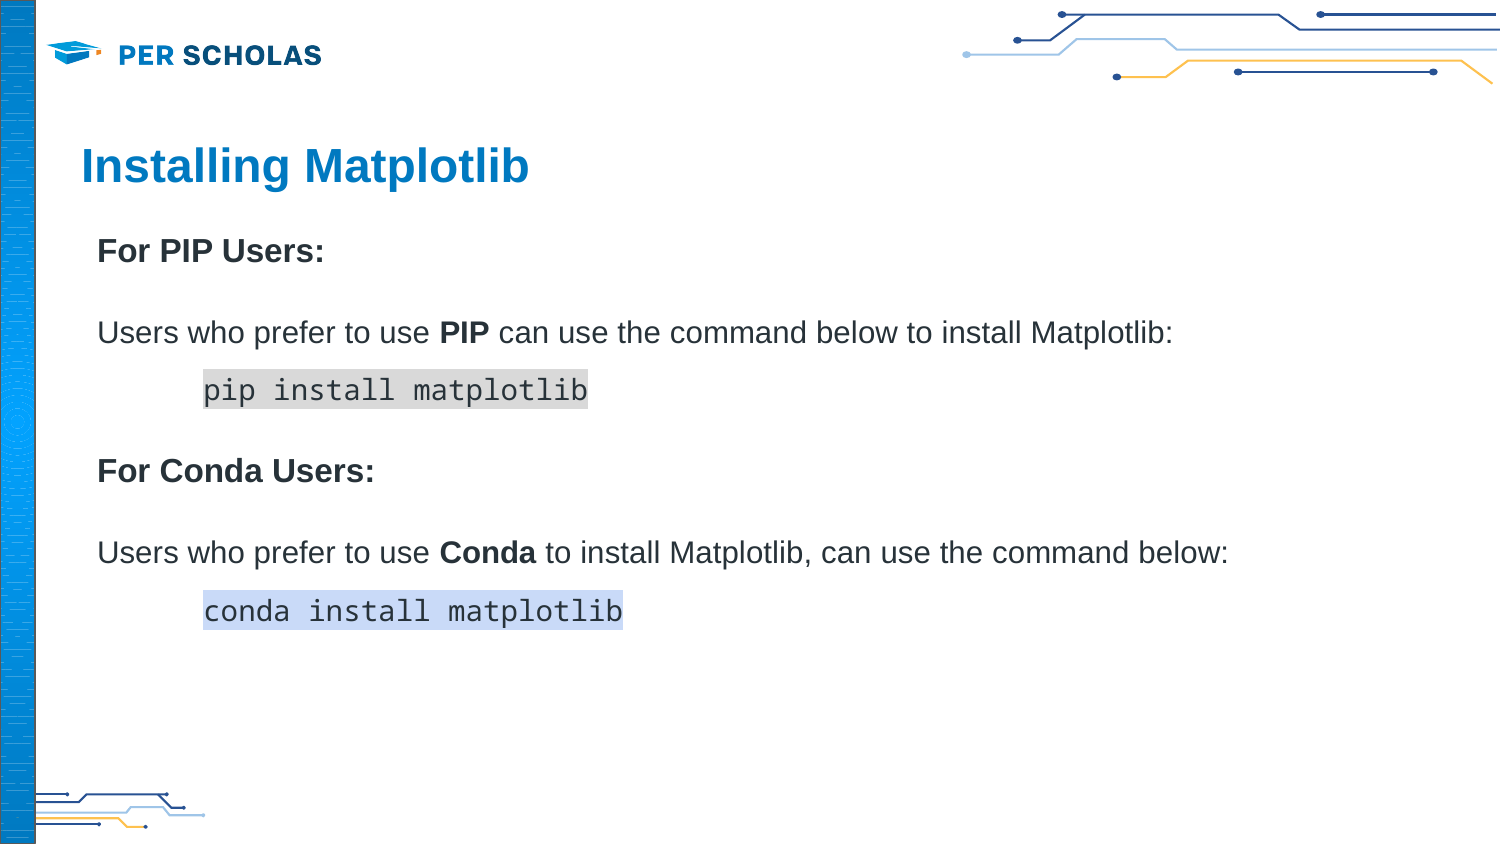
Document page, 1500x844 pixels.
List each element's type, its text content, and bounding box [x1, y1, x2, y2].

list For PIP Users: Users who prefer to use PIP can use the command below to install Matplotlib: pip install matplotlib For Conda Users: Users who prefer to use Conda to install Matplotlib, can use the command below: conda install matplotlib [85, 211, 1429, 769]
picture [36, 17, 339, 83]
title Installing Matplotlib [69, 119, 1402, 207]
